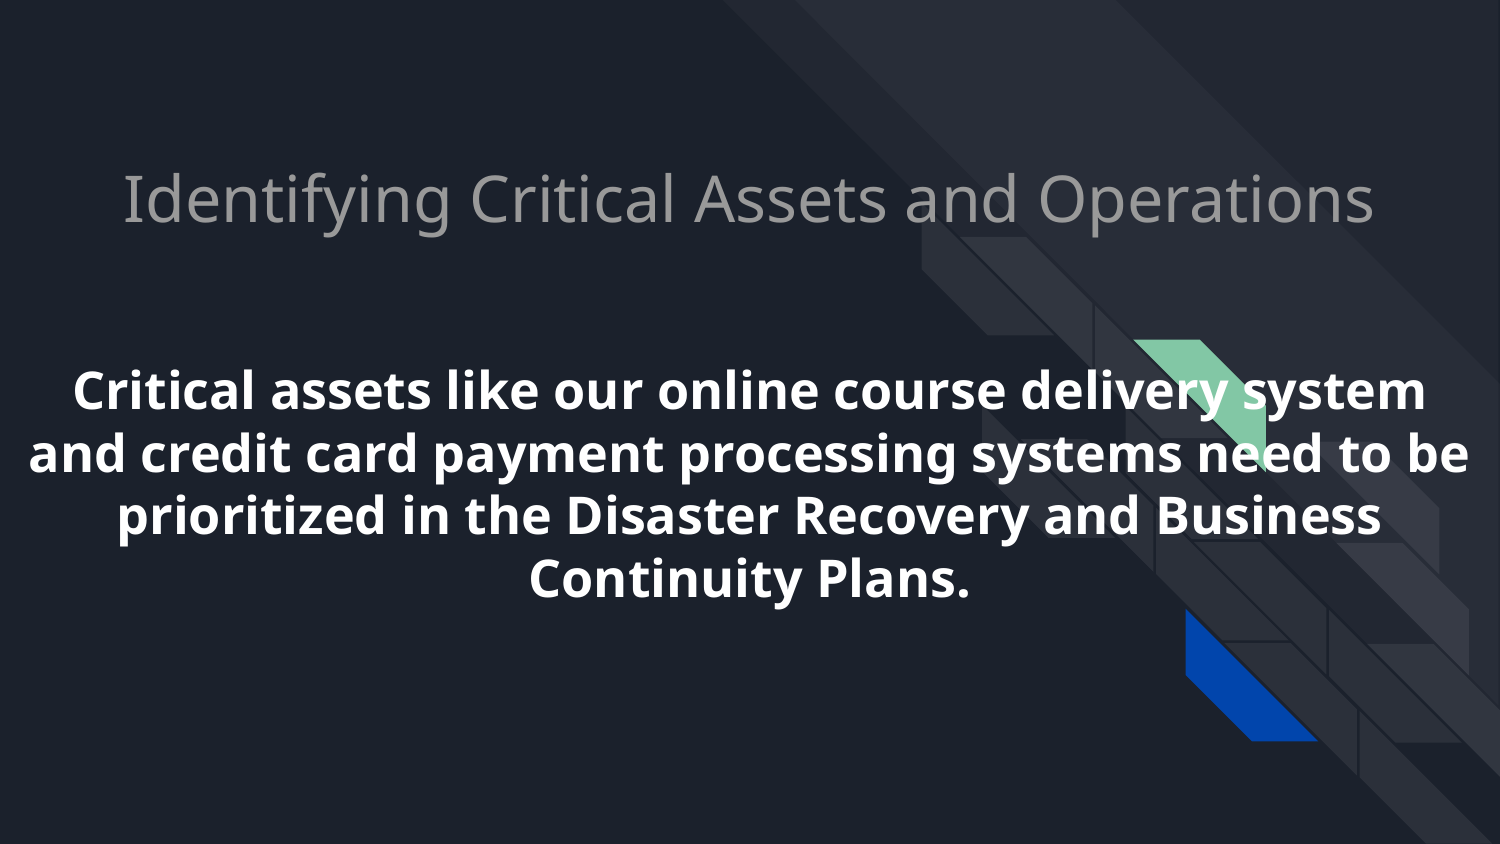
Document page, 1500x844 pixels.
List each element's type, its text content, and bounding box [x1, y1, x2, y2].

title Identifying Critical Assets and Operations [0, 143, 1500, 235]
text_box Critical assets like our online course delivery system and credit card payment processing systems need to be prioritized in the Disaster Recovery and Business Continuity Plans. [8, 342, 1492, 623]
